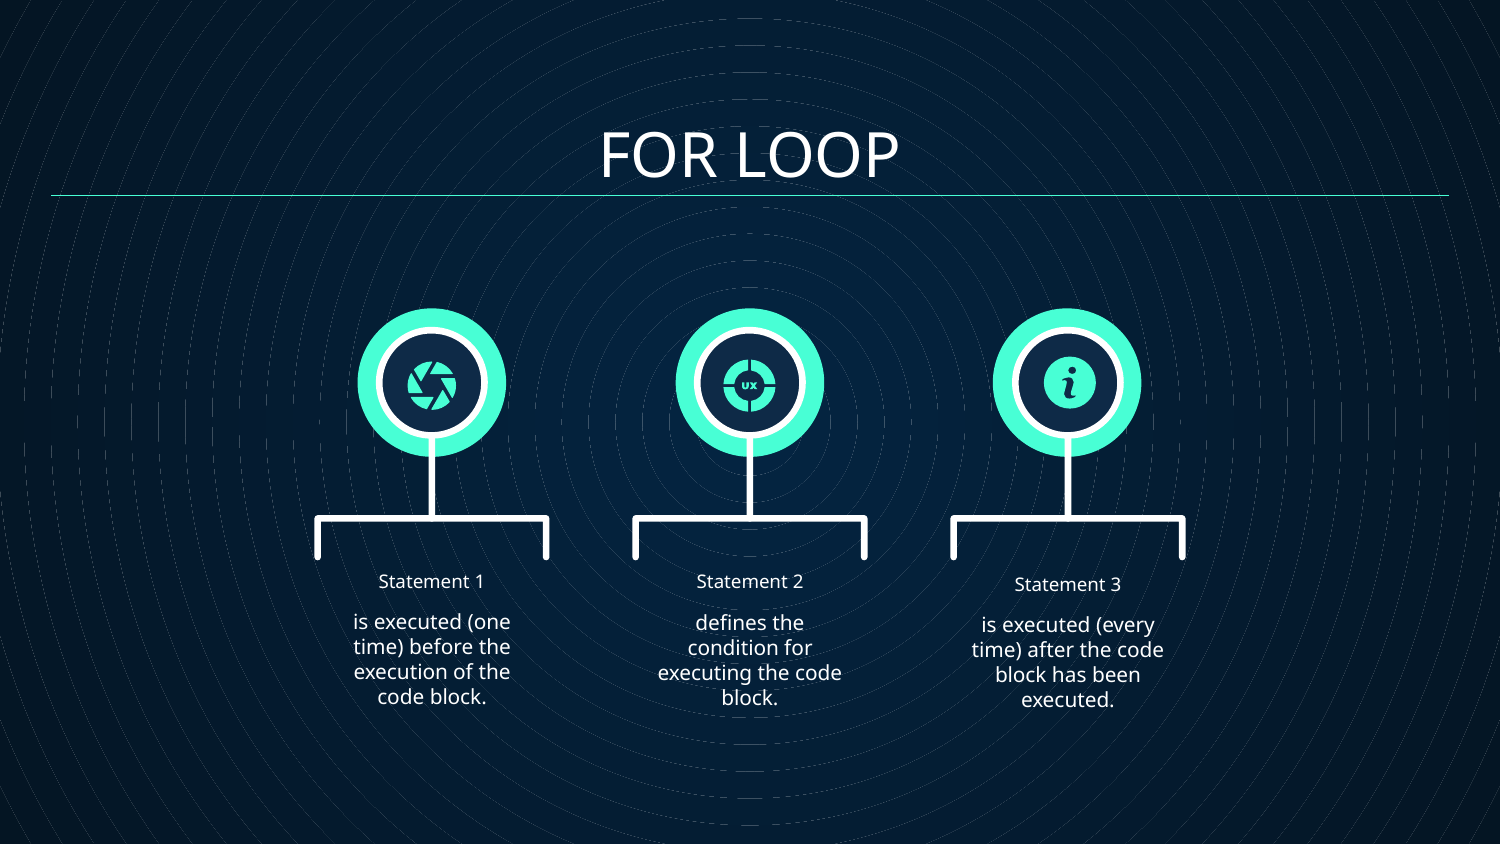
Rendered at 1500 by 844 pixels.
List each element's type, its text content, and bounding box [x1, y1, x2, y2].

text_box [434, 515, 550, 561]
text_box [1019, 334, 1117, 432]
title Statement 1 [261, 574, 603, 607]
text_box [950, 515, 1066, 561]
text_box [1043, 356, 1096, 409]
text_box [723, 359, 776, 412]
text_box [992, 308, 1142, 457]
text_box [746, 439, 754, 522]
text_box [314, 515, 430, 561]
subtitle is executed (one time) before the execution of the code block. [317, 607, 547, 677]
title FOR LOOP [51, 201, 1449, 206]
subtitle defines the condition for executing the code block. [635, 607, 865, 678]
text_box [701, 334, 799, 432]
text_box [675, 308, 825, 457]
text_box [357, 308, 507, 457]
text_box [407, 361, 457, 411]
text_box [375, 326, 488, 439]
title Statement 3 [897, 577, 1239, 611]
text_box [1064, 439, 1072, 522]
text_box [632, 515, 748, 561]
text_box [383, 334, 481, 432]
text_box [1012, 326, 1124, 439]
title Statement 2 [603, 574, 921, 607]
subtitle is executed (every time) after the code block has been executed. [953, 611, 1183, 680]
text_box [428, 439, 436, 522]
text_box [752, 515, 868, 561]
text_box [693, 326, 806, 439]
text_box [1070, 515, 1186, 561]
title FOR LOOP [51, 105, 1449, 195]
